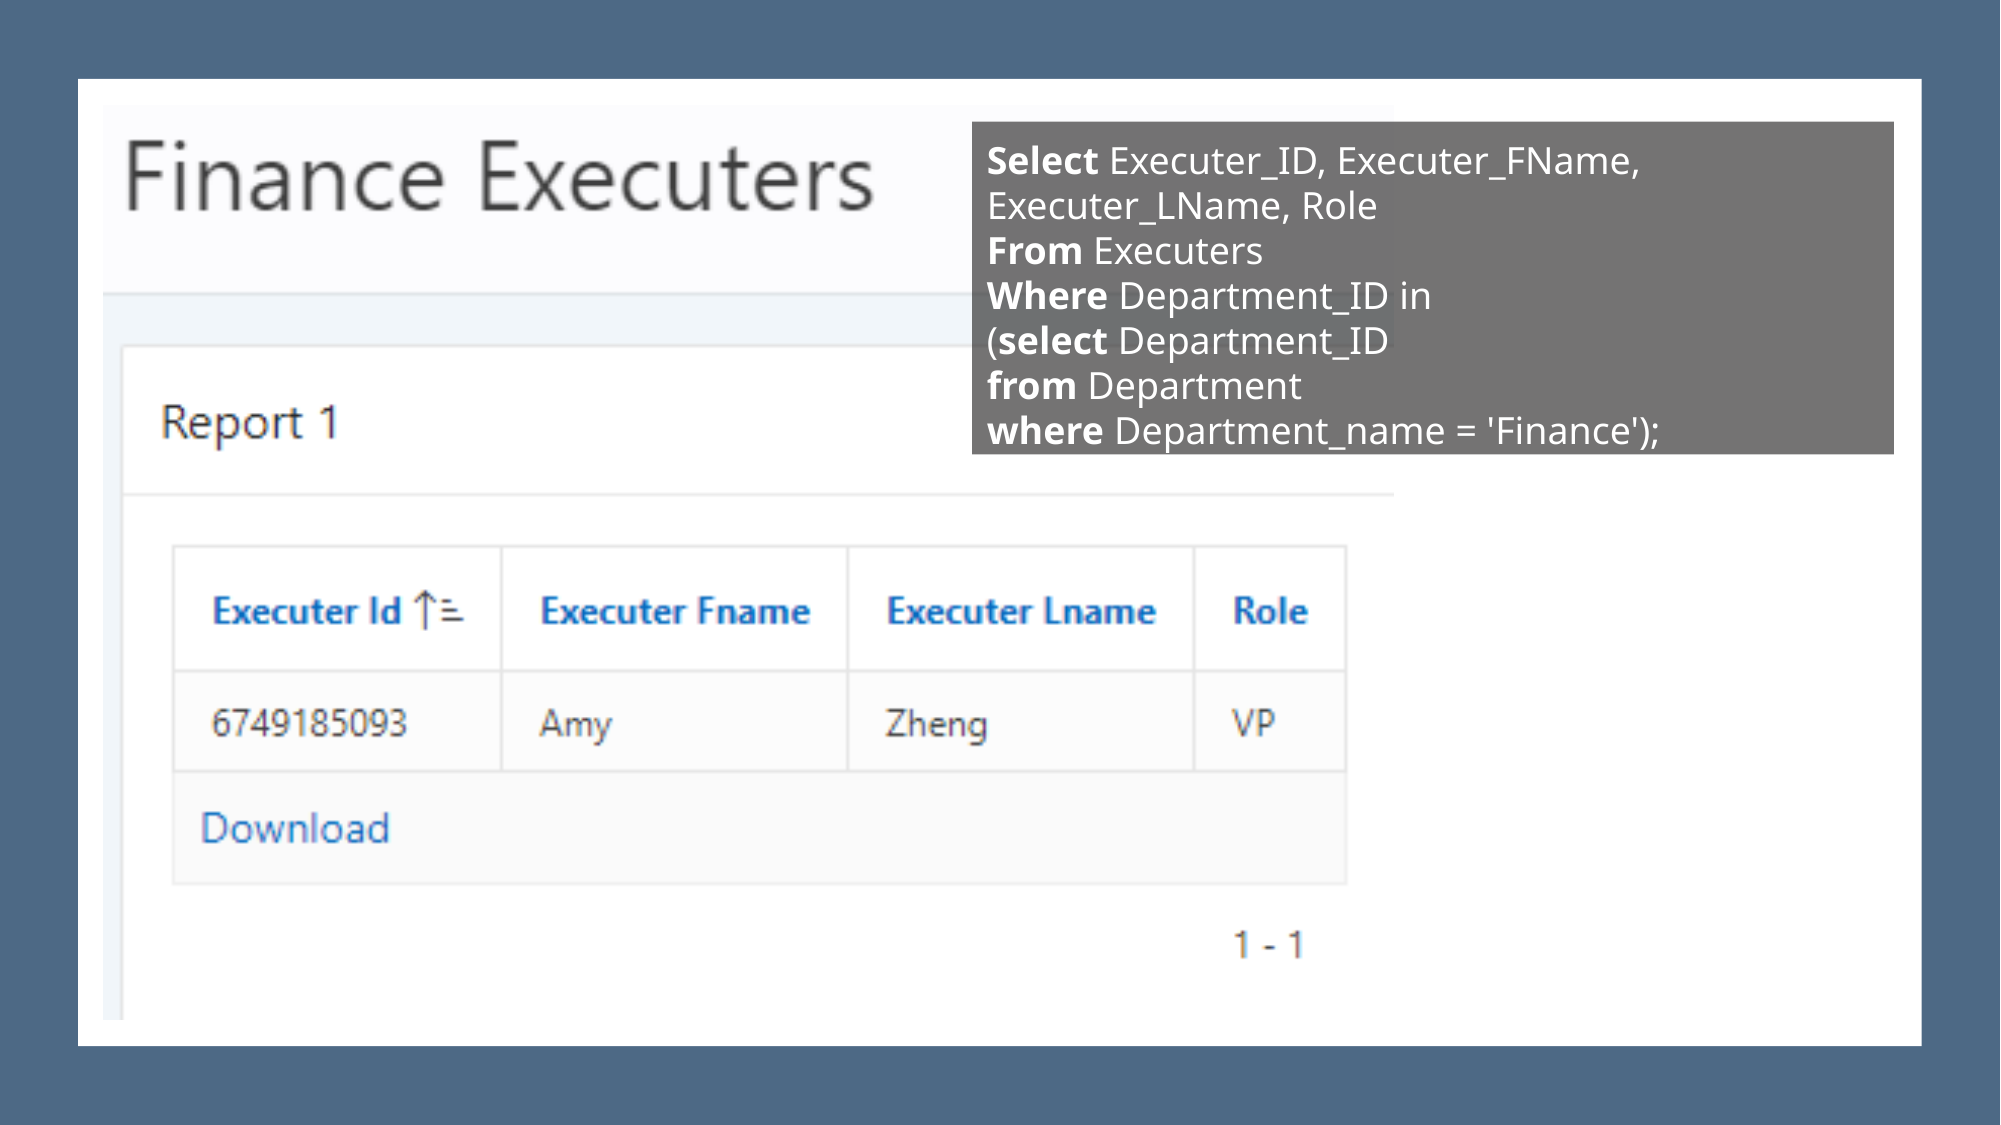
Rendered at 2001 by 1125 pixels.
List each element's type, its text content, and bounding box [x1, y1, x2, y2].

text_box [77, 78, 1923, 1047]
picture [103, 105, 1394, 1020]
text_box [1394, 121, 1895, 455]
text_box Select Executer_ID, Executer_FName, Executer_LName, Role From Executers Where Department_ID in (select Department_ID from Department where Department_name = 'Finance'); [1394, 129, 1894, 460]
text_box [0, 0, 2000, 1125]
